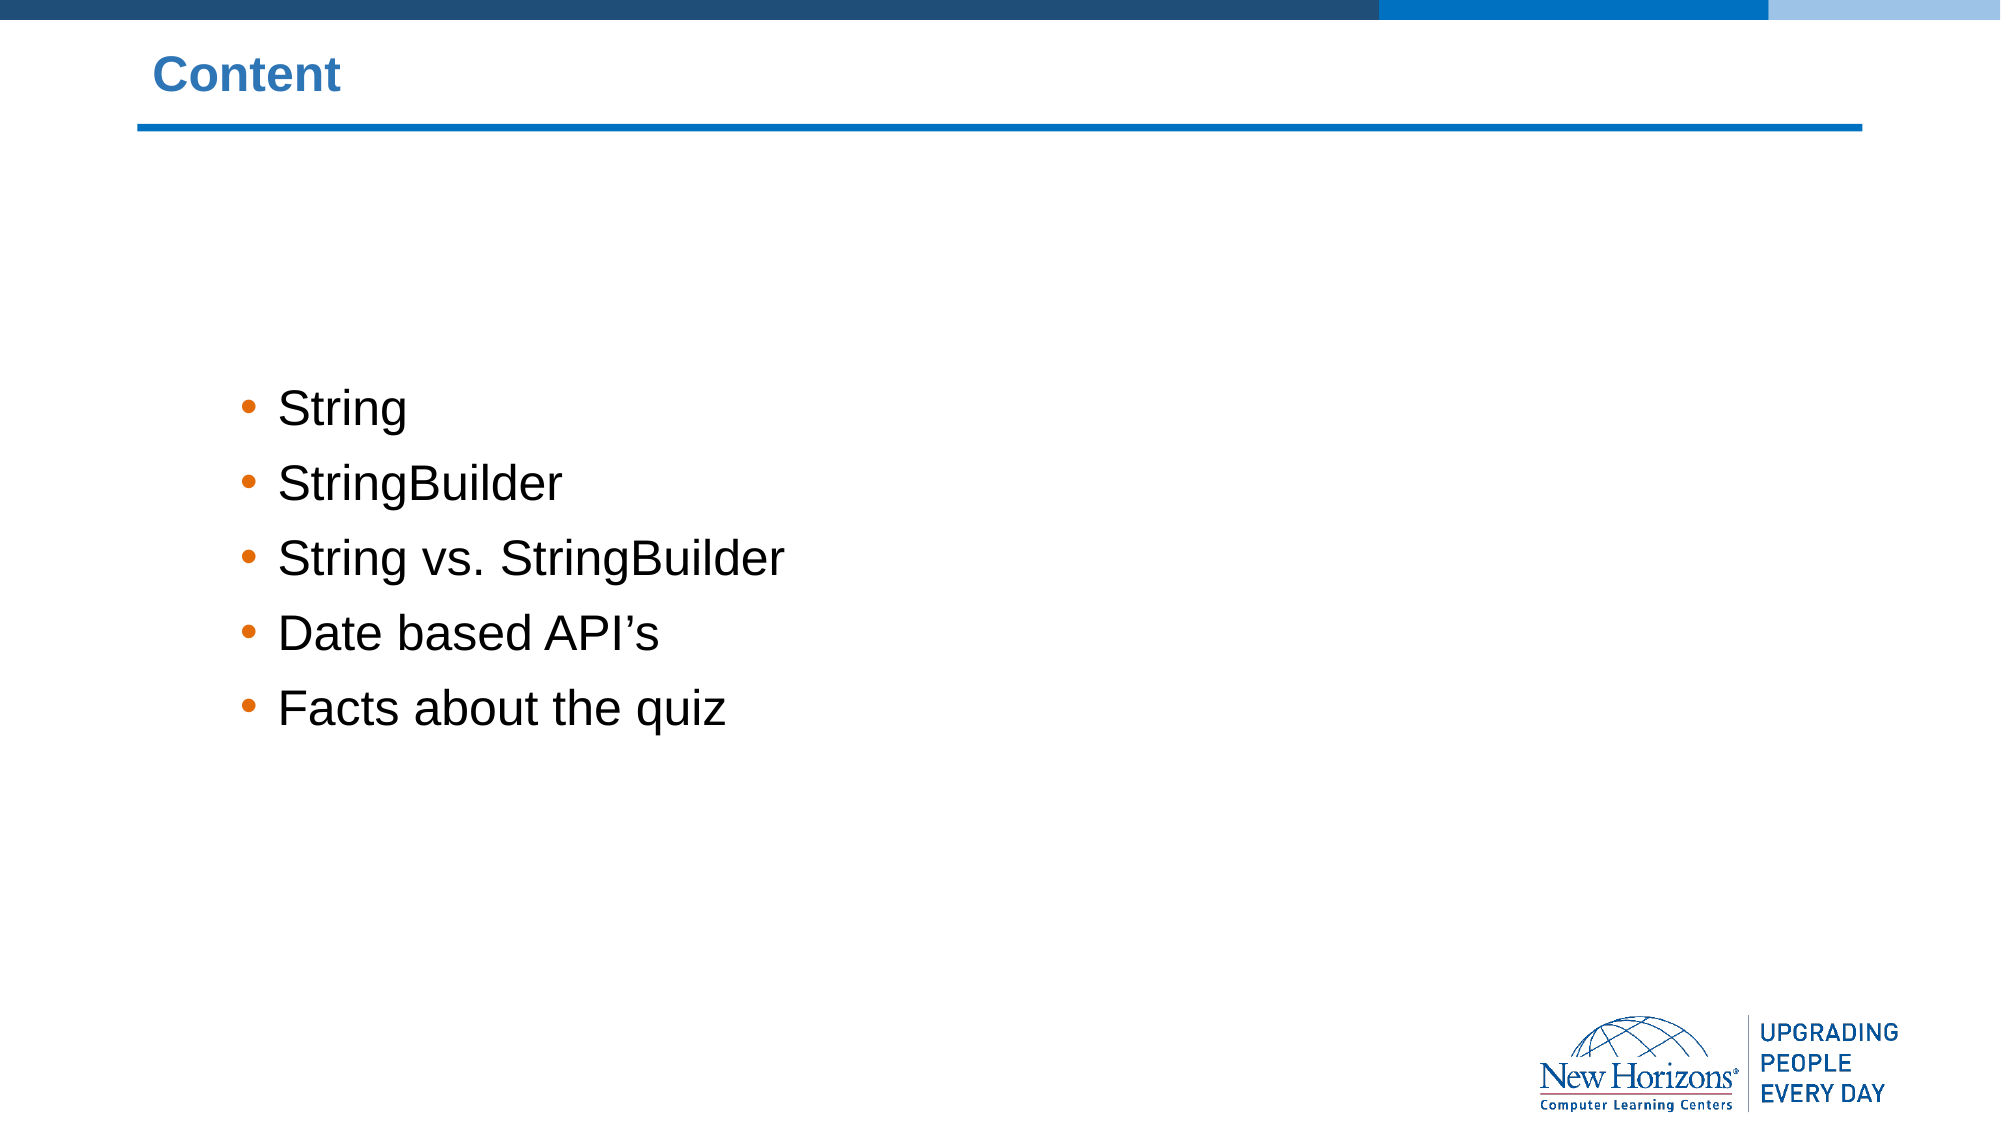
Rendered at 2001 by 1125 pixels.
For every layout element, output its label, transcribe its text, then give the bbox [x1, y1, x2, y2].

list String StringBuilder String vs. StringBuilder Date based API’s Facts about the quiz [225, 304, 1800, 892]
picture [1537, 1010, 1904, 1114]
title Content [137, 36, 1863, 115]
